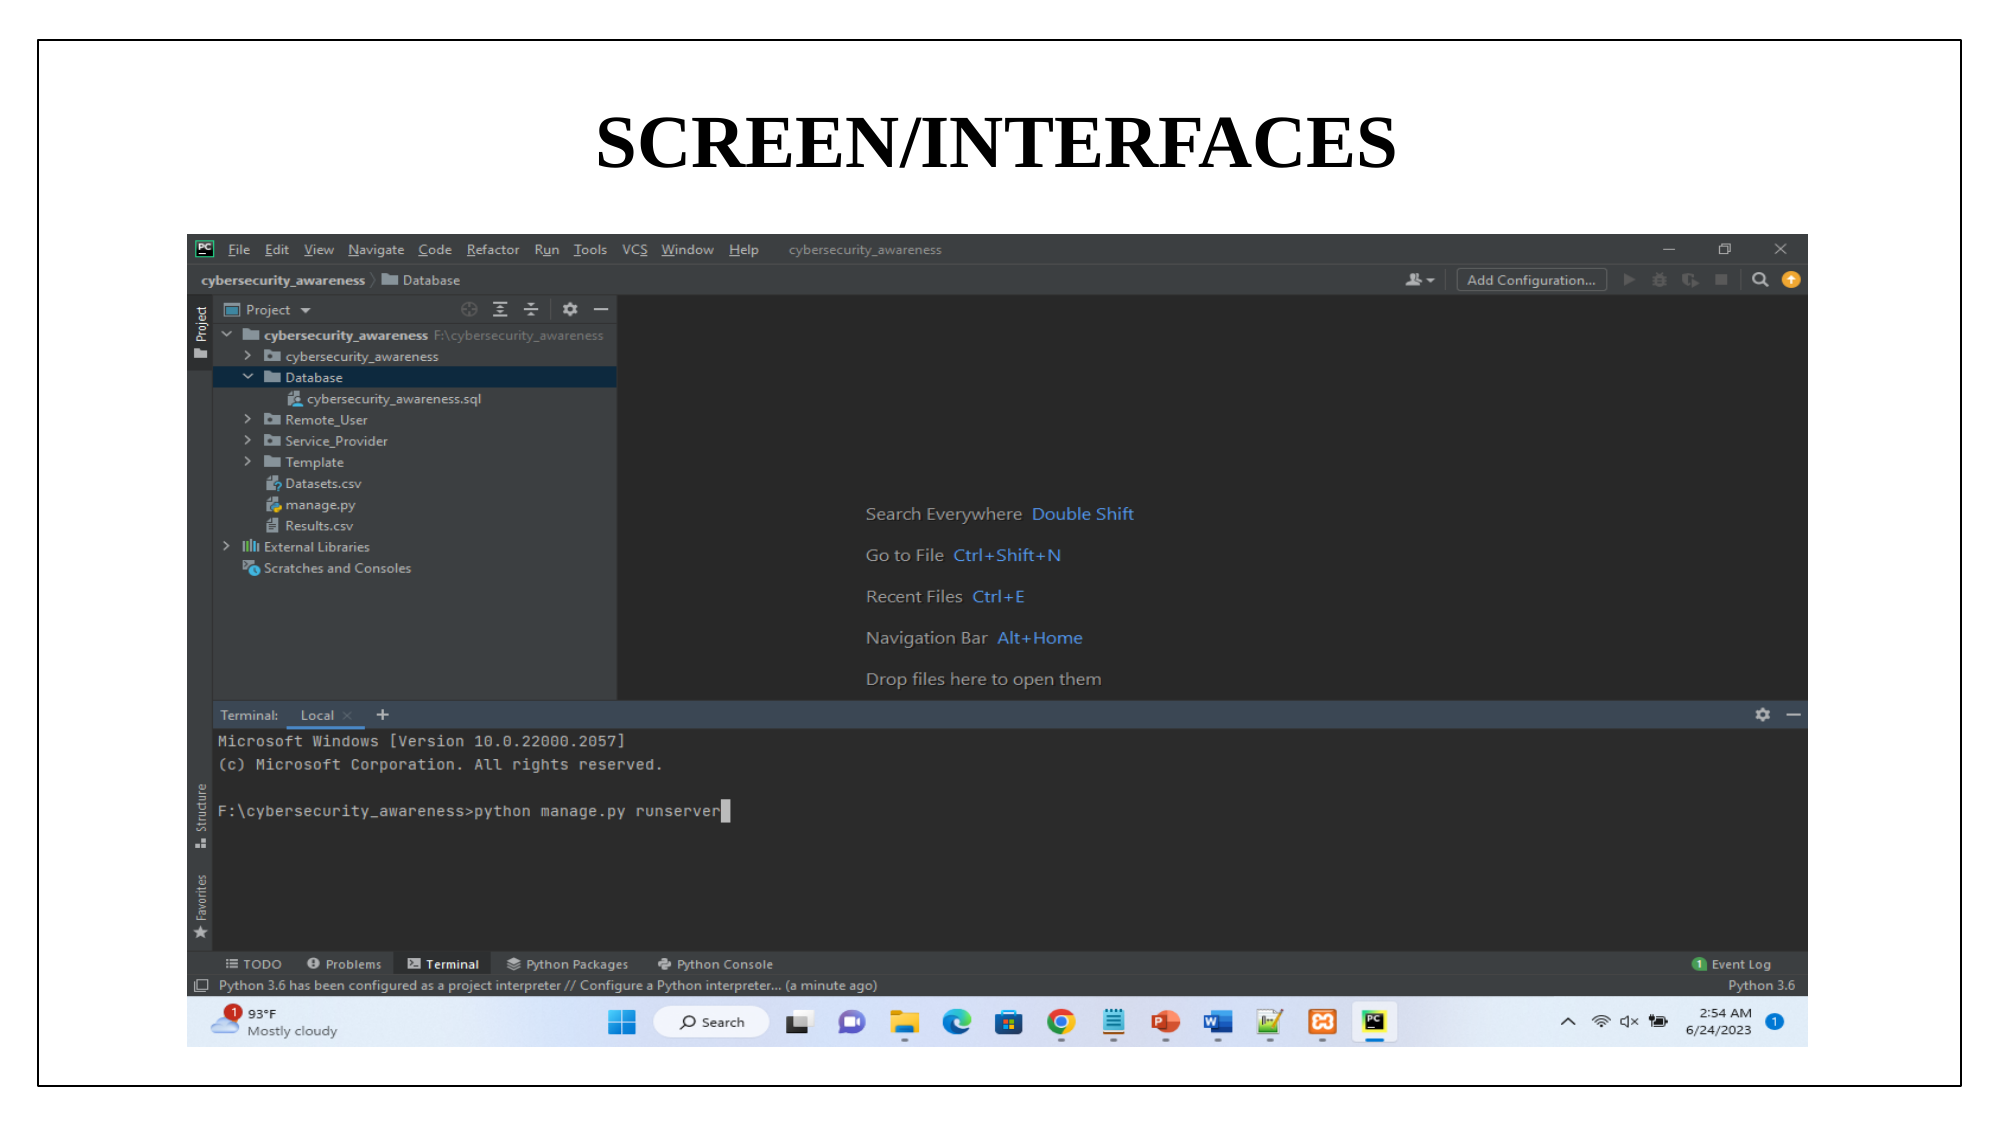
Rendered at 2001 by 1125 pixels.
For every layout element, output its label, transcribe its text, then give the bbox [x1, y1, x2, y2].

title SCREEN/INTERFACES [187, 52, 1808, 234]
picture [187, 234, 1808, 1048]
